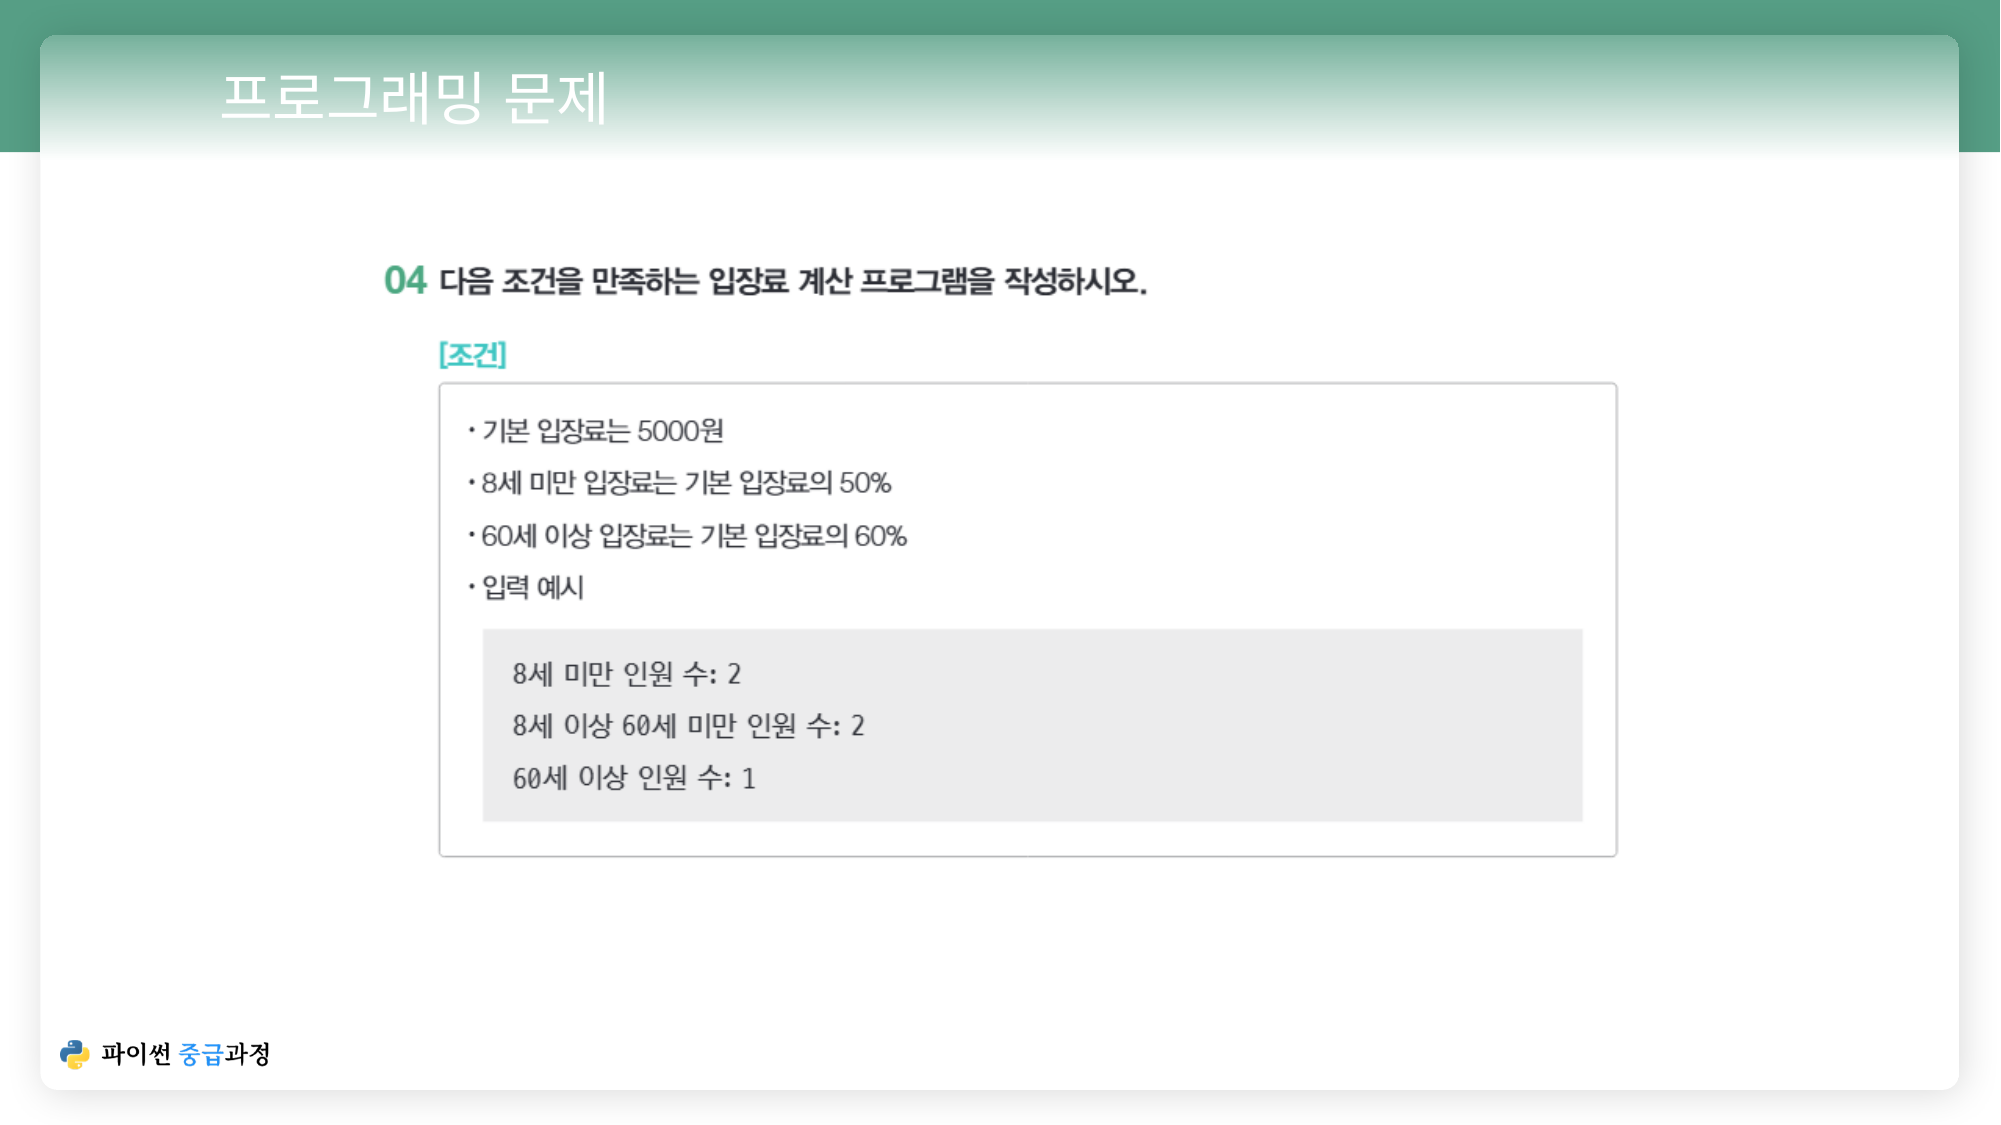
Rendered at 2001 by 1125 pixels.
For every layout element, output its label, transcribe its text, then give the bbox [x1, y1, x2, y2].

picture [375, 258, 1625, 867]
picture [60, 1038, 274, 1071]
text_box [0, 0, 2000, 153]
text_box [39, 34, 1961, 1091]
text_box 프로그래밍 문제 [204, 54, 940, 140]
